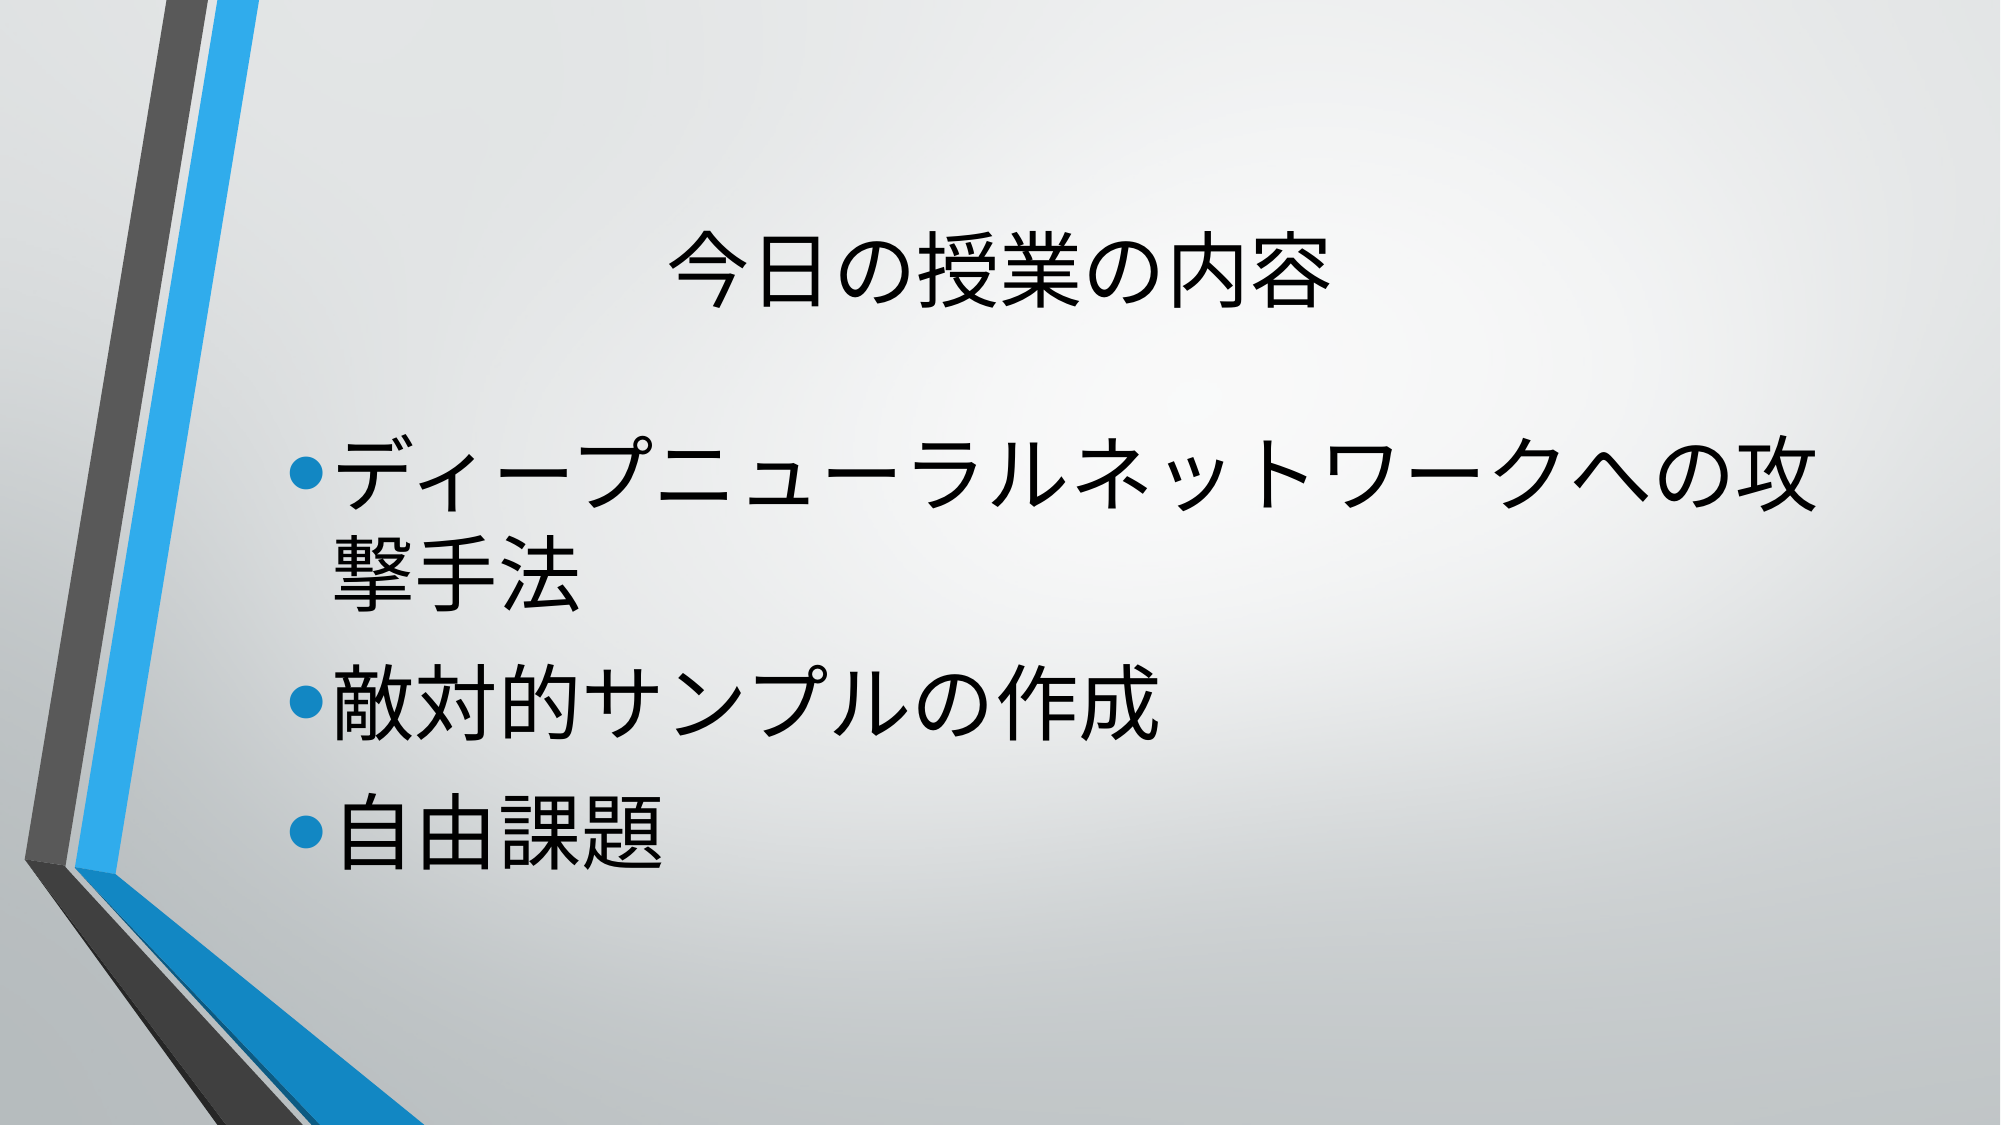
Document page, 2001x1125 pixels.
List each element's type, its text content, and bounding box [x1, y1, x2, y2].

title 今日の授業の内容 [178, 124, 1822, 412]
list ディープニューラルネットワークへの攻撃手法 敵対的サンプルの作成 自由課題 [269, 305, 1914, 998]
